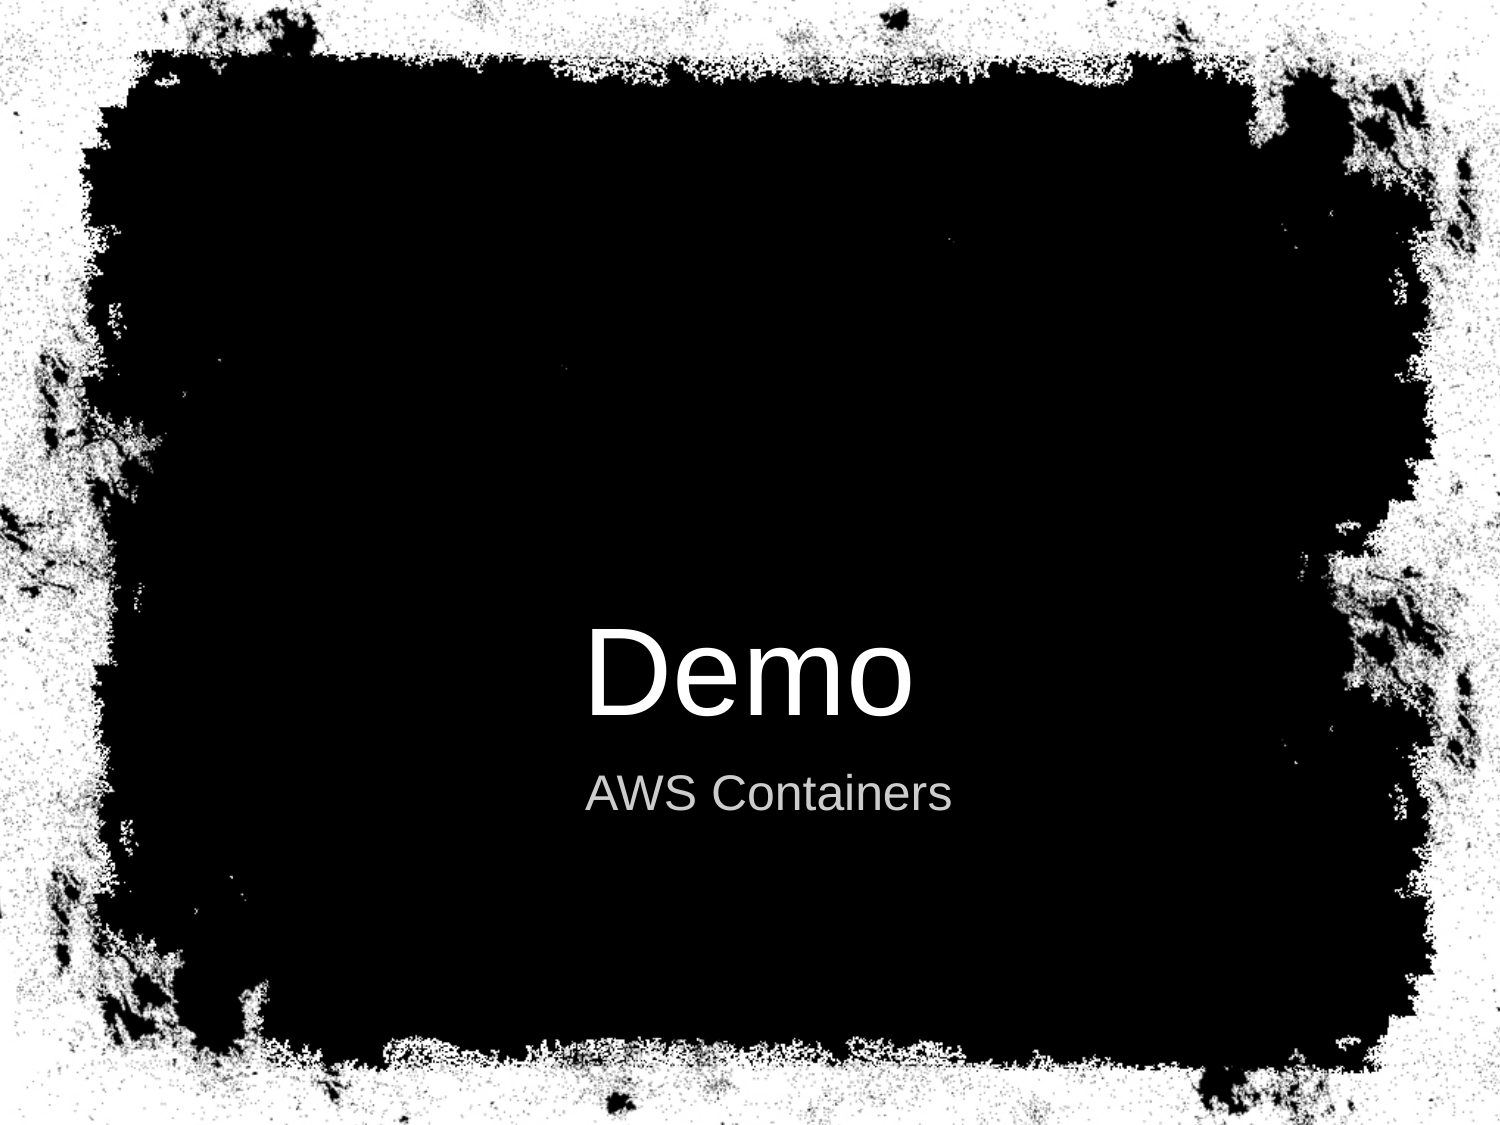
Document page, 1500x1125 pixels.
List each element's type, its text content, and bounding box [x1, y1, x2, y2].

list AWS Containers [141, 752, 1397, 999]
title Demo [102, 280, 1397, 749]
picture [0, 0, 1500, 1125]
